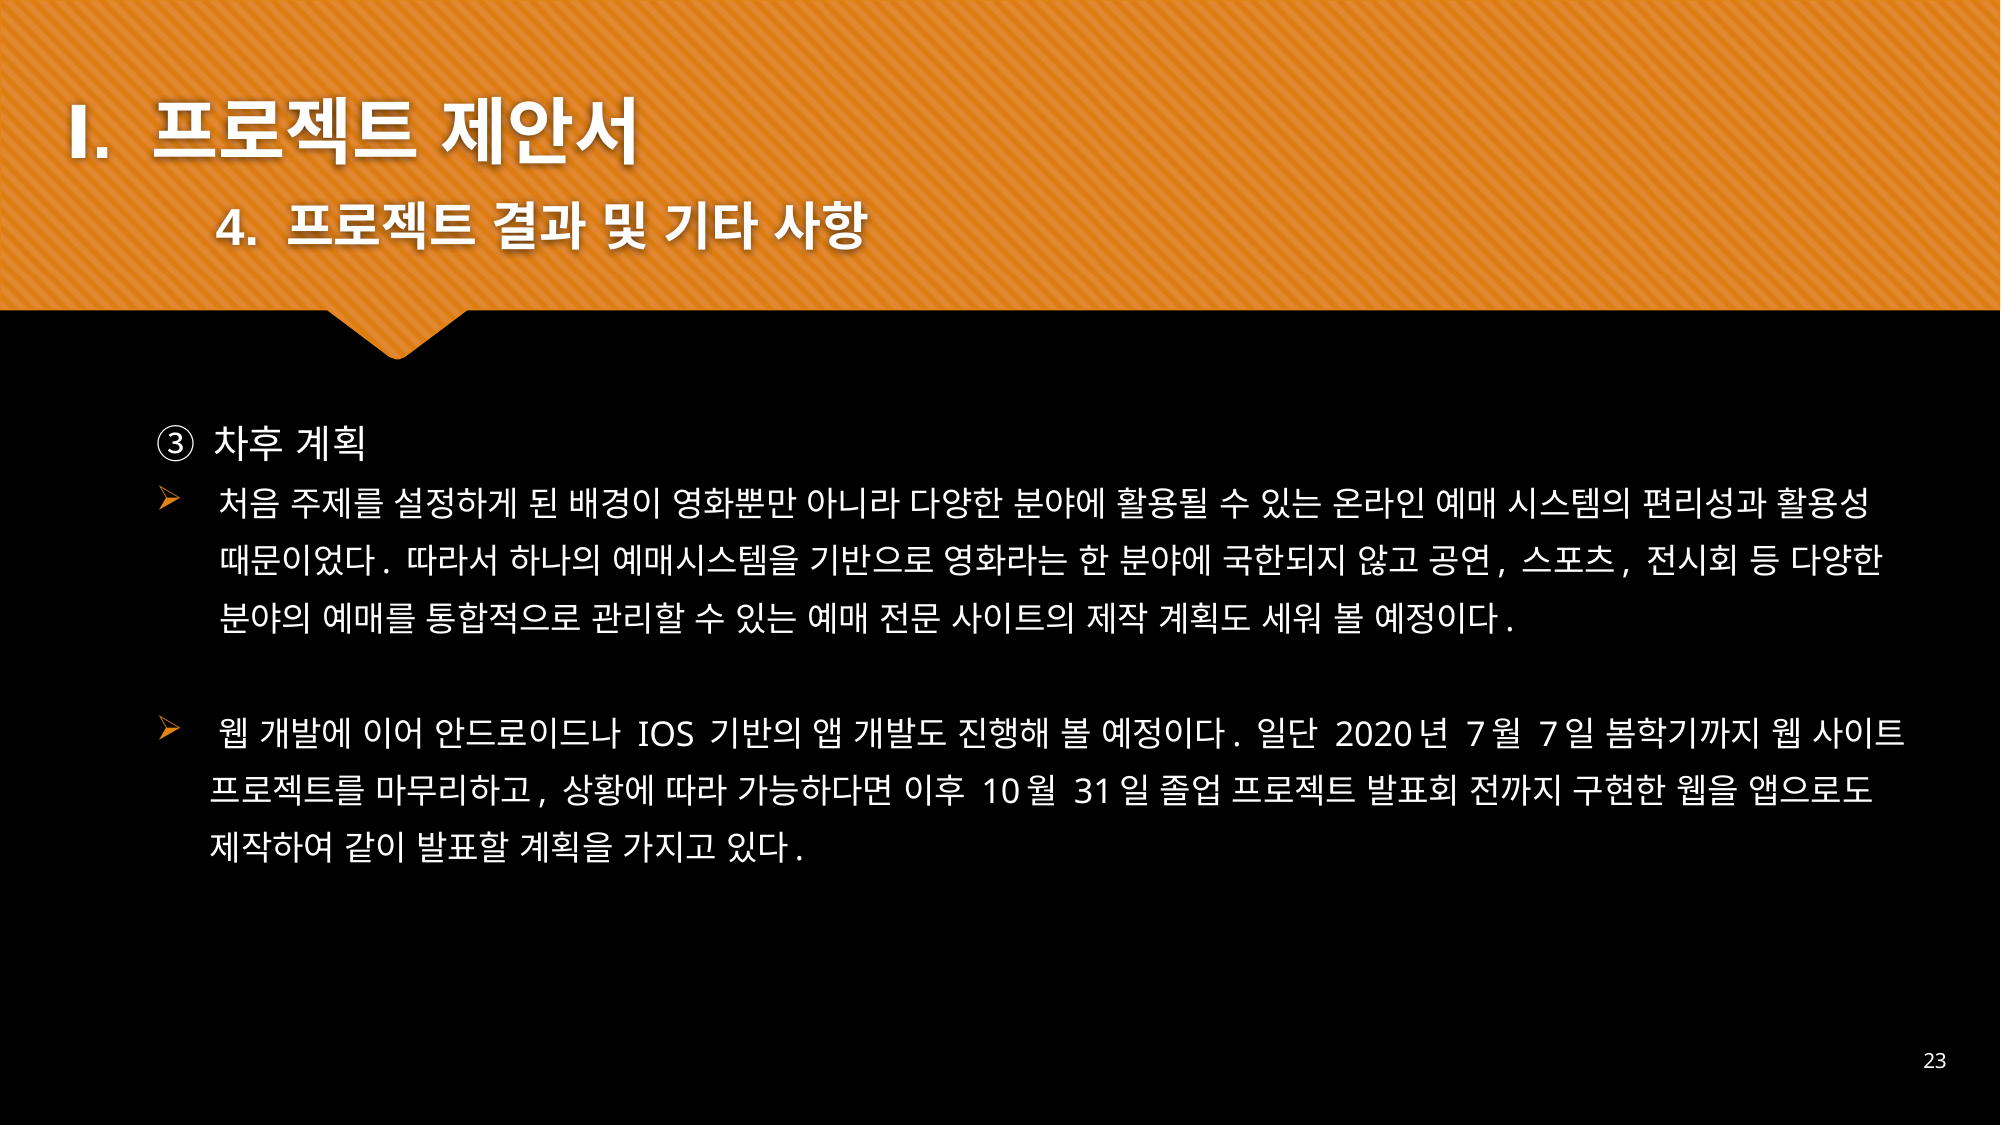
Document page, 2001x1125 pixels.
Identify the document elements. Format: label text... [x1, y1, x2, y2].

text_box Ⅰ. 프로젝트 제안서 4. 프로젝트 결과 및 기타 사항 [50, 208, 1785, 368]
text_box 23 [1908, 1040, 2000, 1081]
list ③ 차후 계획 처음 주제를 설정하게 된 배경이 영화뿐만 아니라 다양한 분야에 활용될 수 있는 온라인 예매 시스템의 편리성과 활용성 때문이었다. 따라서 하나의 예매시스템을 기반으로 영화라는 한 분야에 국한되지 않고 공연, 스포츠, 전시회 등 다양한 분야의 예매를 통합적으로 관리할 수 있는 예매 전문 사이트의 제작 계획도 세워 볼 예정이다. 웹 개발에 이어 안드로이드나 IOS 기반의 앱 개발도 진행해 볼 예정이다. 일단 2020년 7월 7일 봄학기까지 웹 사이트 프로젝트를 마무리하고, 상황에 따라 가능하다면 이후 10월 31일 졸업 프로젝트 발표회 전까지 구현한 웹을 앱으로도 제작하여 같이 발표할 계획을 가지고 있다. [140, 409, 1930, 924]
